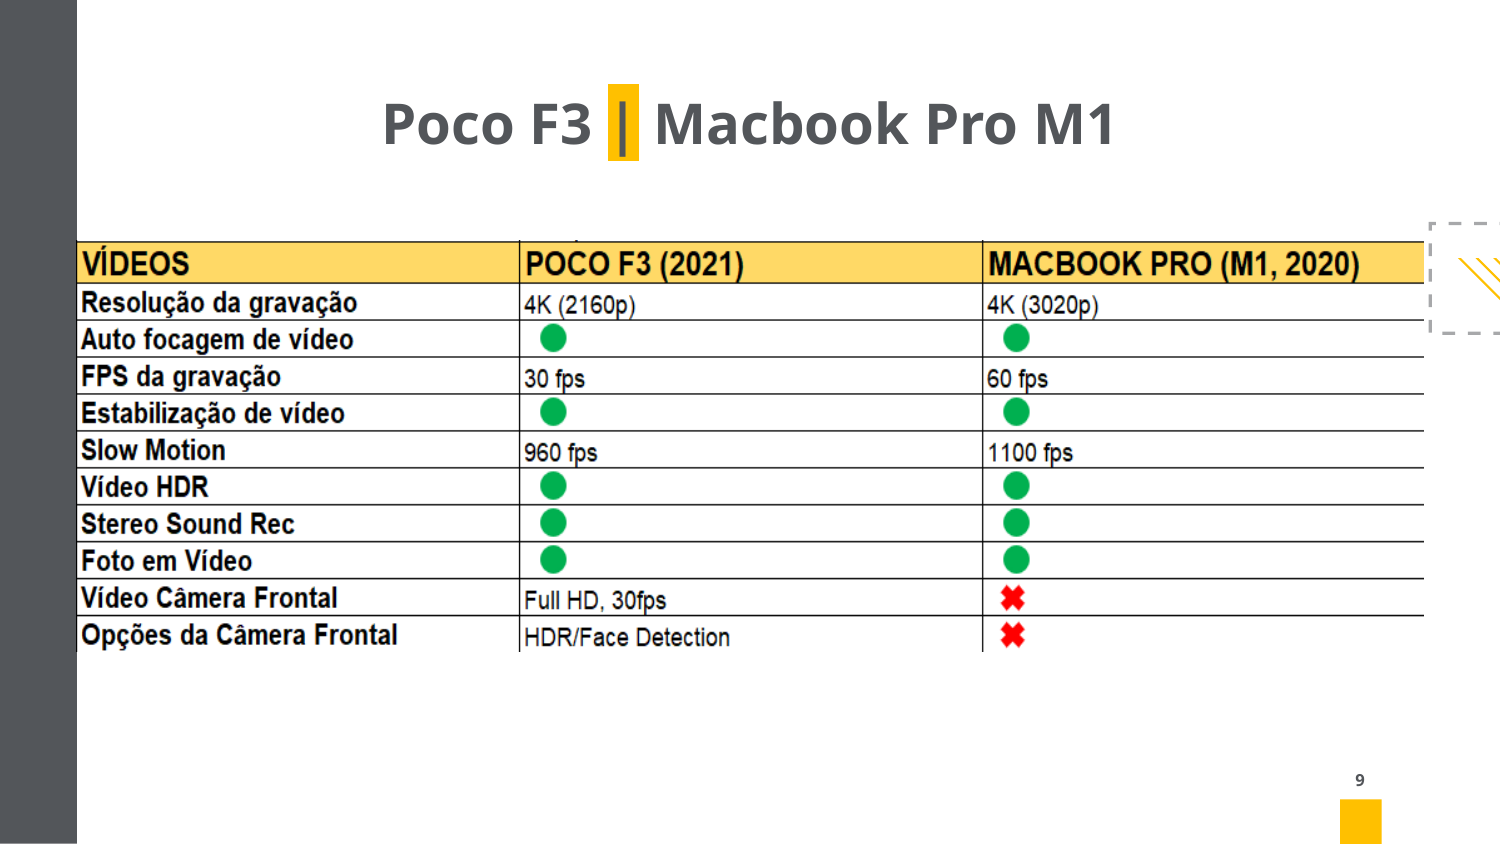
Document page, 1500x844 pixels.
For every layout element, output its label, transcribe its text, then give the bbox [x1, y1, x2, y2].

title Poco F3 | Macbook Pro M1 [284, 76, 1216, 171]
picture [76, 240, 1424, 652]
slide_number 9 [1340, 755, 1416, 792]
